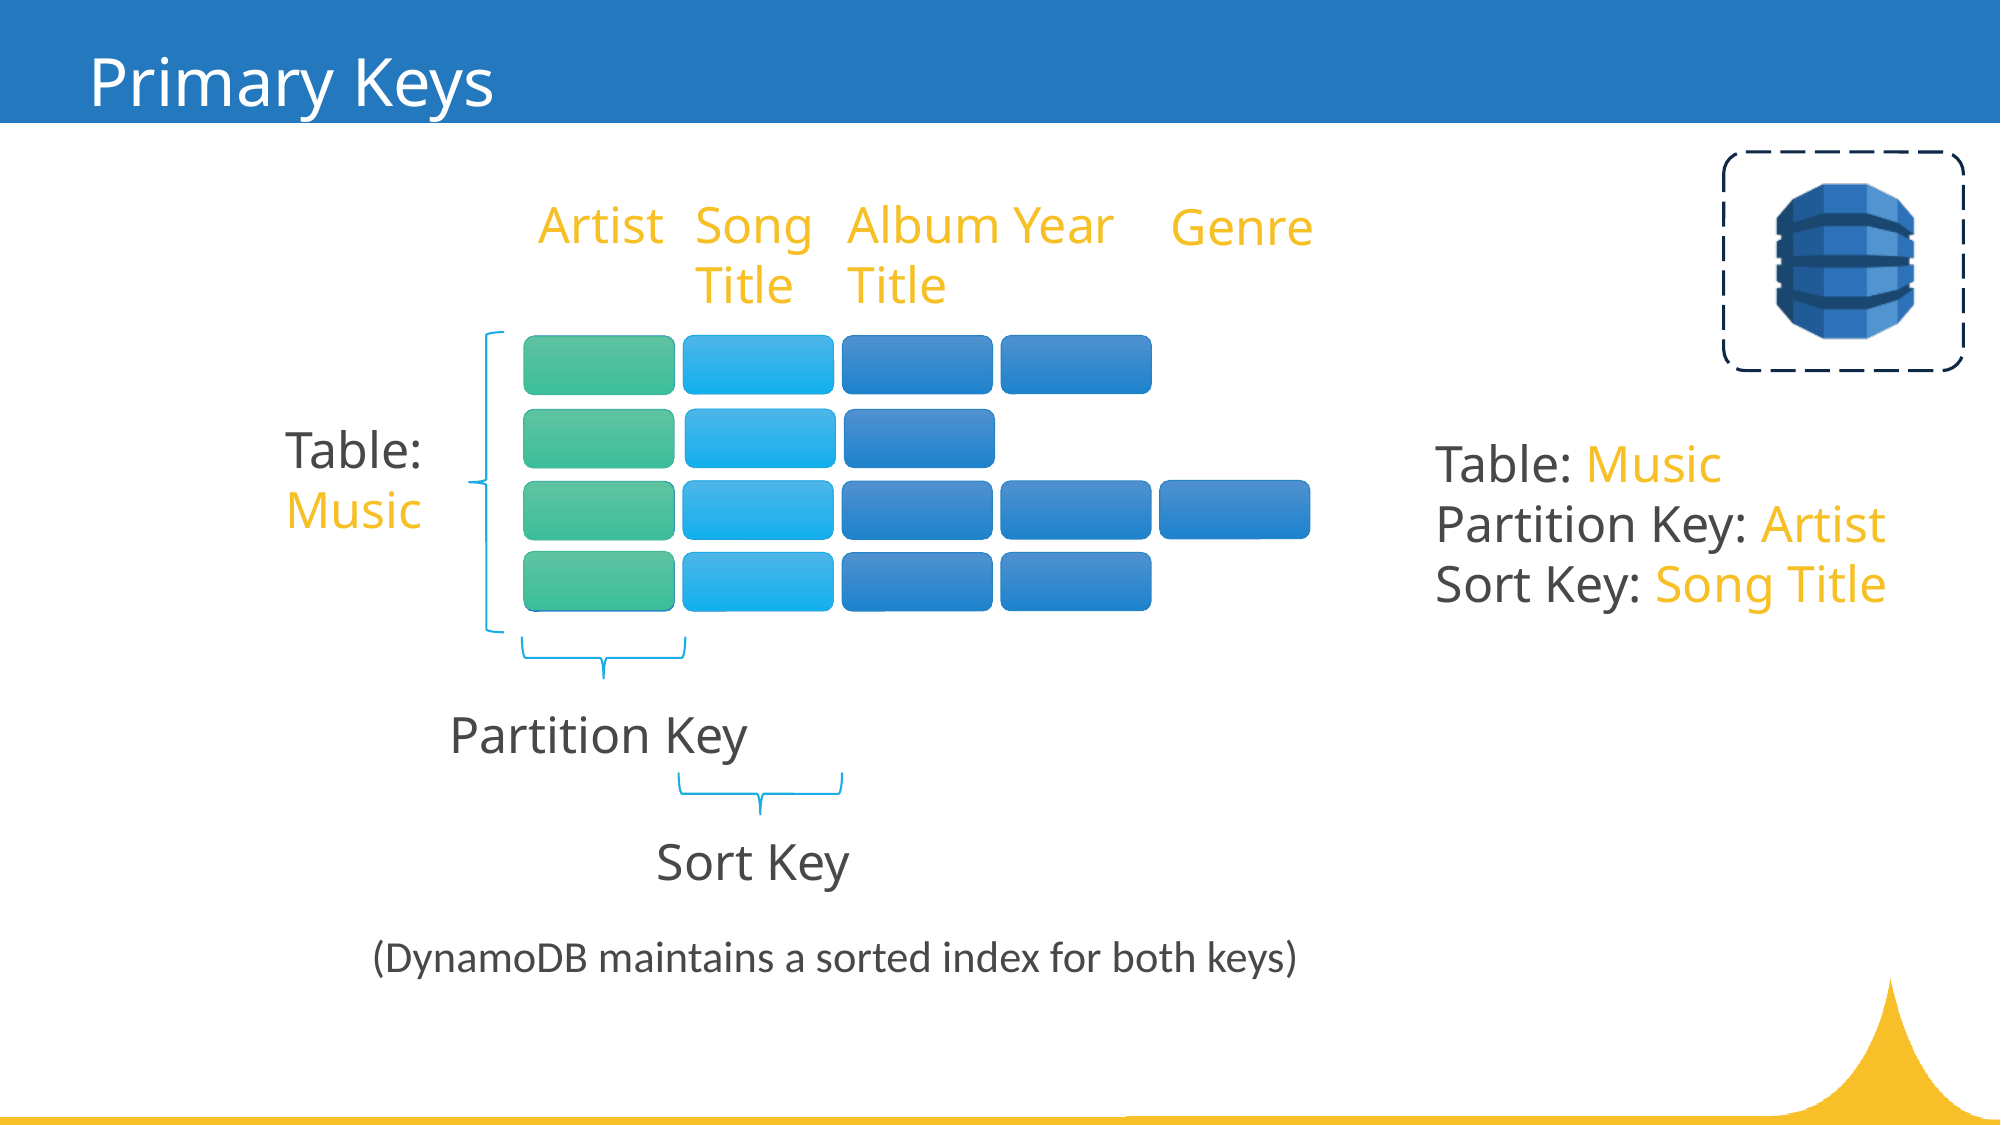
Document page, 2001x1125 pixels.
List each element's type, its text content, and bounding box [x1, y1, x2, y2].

text_box Genre [1156, 187, 1360, 263]
text_box Song Title [680, 185, 840, 321]
text_box Album Title [832, 186, 1022, 321]
text_box Artist [523, 186, 680, 262]
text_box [221, 336, 382, 773]
picture [1765, 181, 1926, 342]
text_box (DynamoDB maintains a sorted index for both keys) [47, 921, 1624, 990]
title Primary Keys [73, 25, 1869, 145]
text_box [485, 331, 505, 335]
text_box Year [998, 186, 1158, 261]
text_box [1723, 151, 1964, 372]
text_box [382, 335, 1138, 960]
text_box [1138, 335, 1310, 612]
text_box Table: Music Partition Key: Artist Sort Key: Song Title [1420, 425, 1916, 620]
picture [1126, 926, 2001, 1125]
